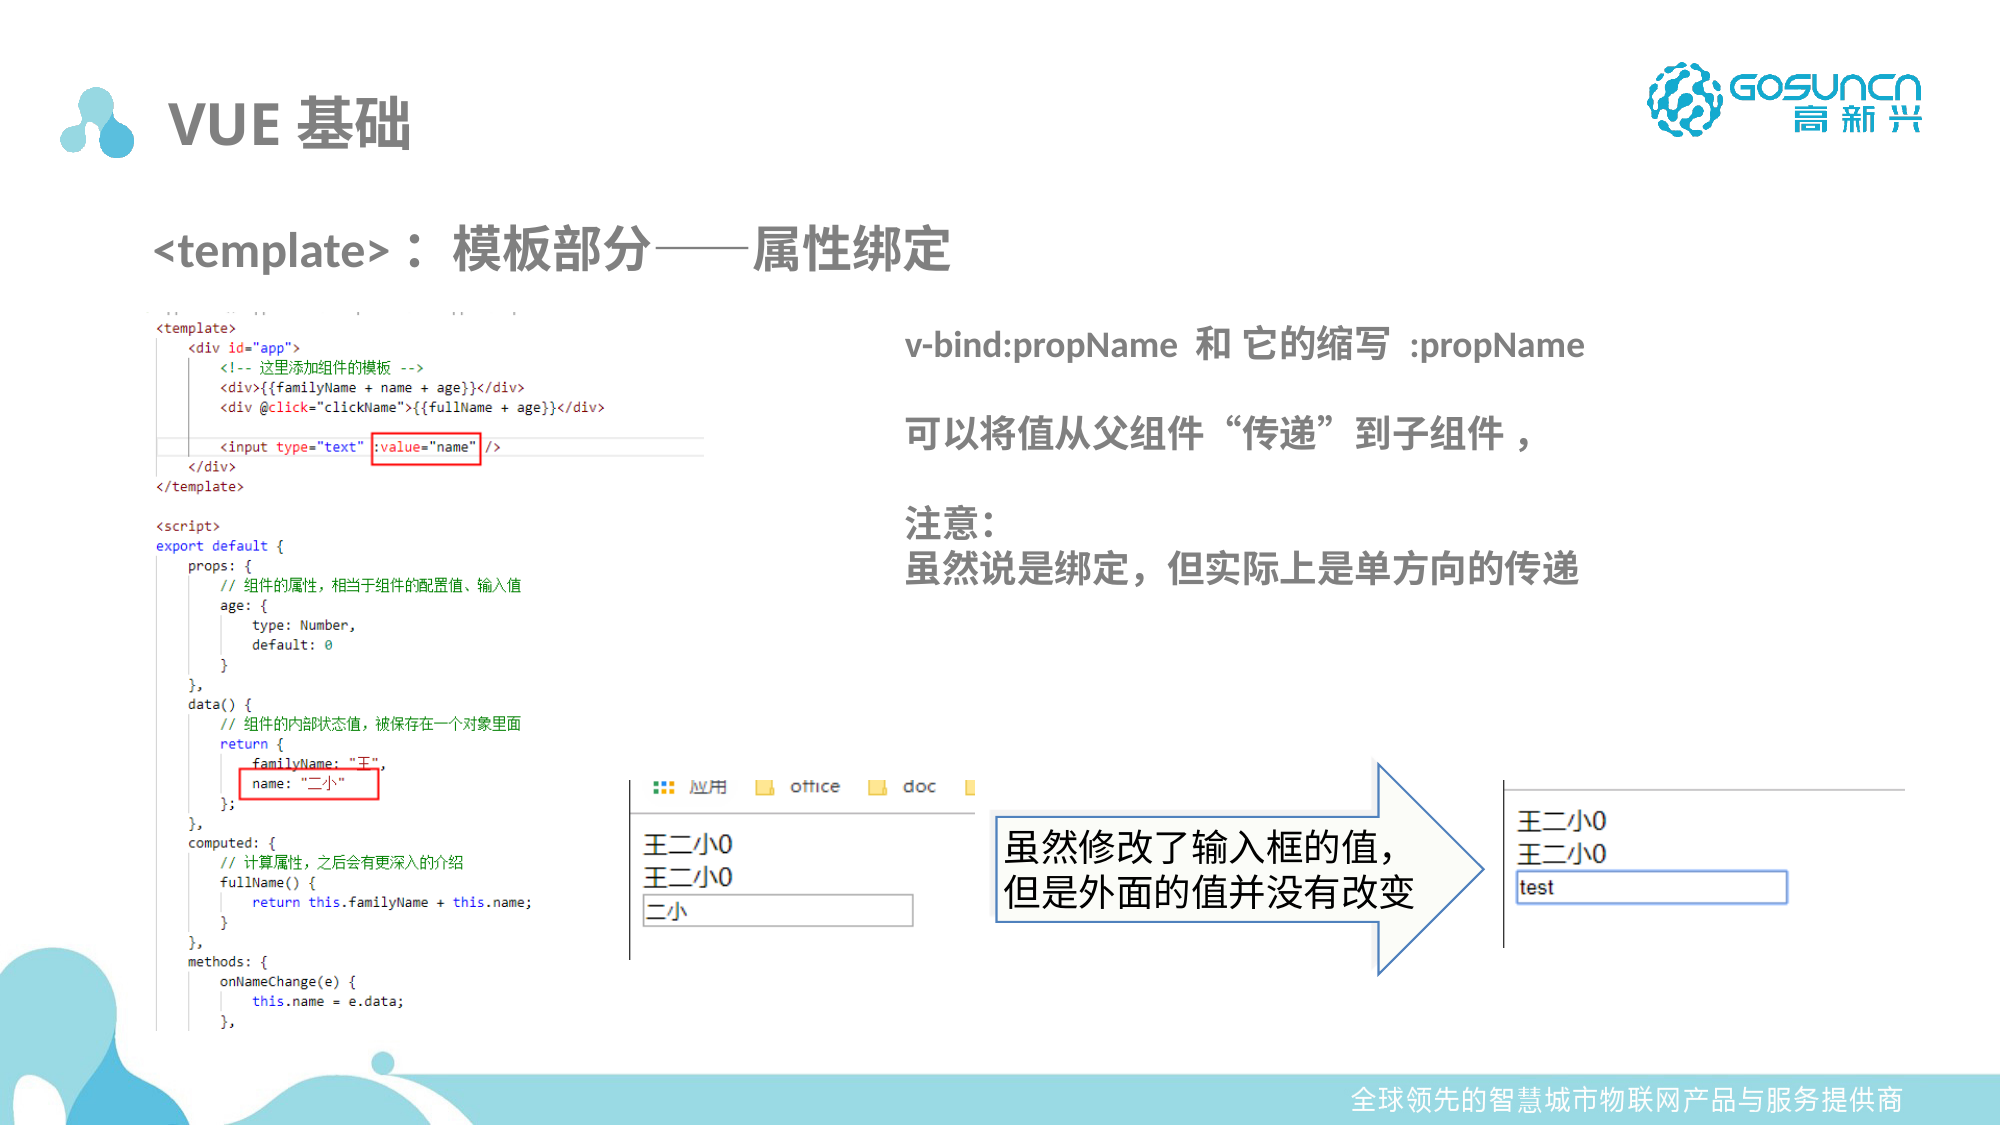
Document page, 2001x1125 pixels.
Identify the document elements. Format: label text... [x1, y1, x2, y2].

picture [0, 311, 2000, 1125]
text_box VUE基础 [153, 79, 428, 165]
text_box <template>：模板部分——属性绑定 [145, 210, 1855, 346]
text_box v-bind:propName 和 它的缩写 :propName 可以将值从父组件“传递”到子组件 ， 注意： 虽然说是绑定，但实际上是单方向的传递 [897, 312, 1593, 598]
picture [1647, 62, 1922, 137]
picture [60, 87, 134, 158]
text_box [629, 763, 1905, 977]
